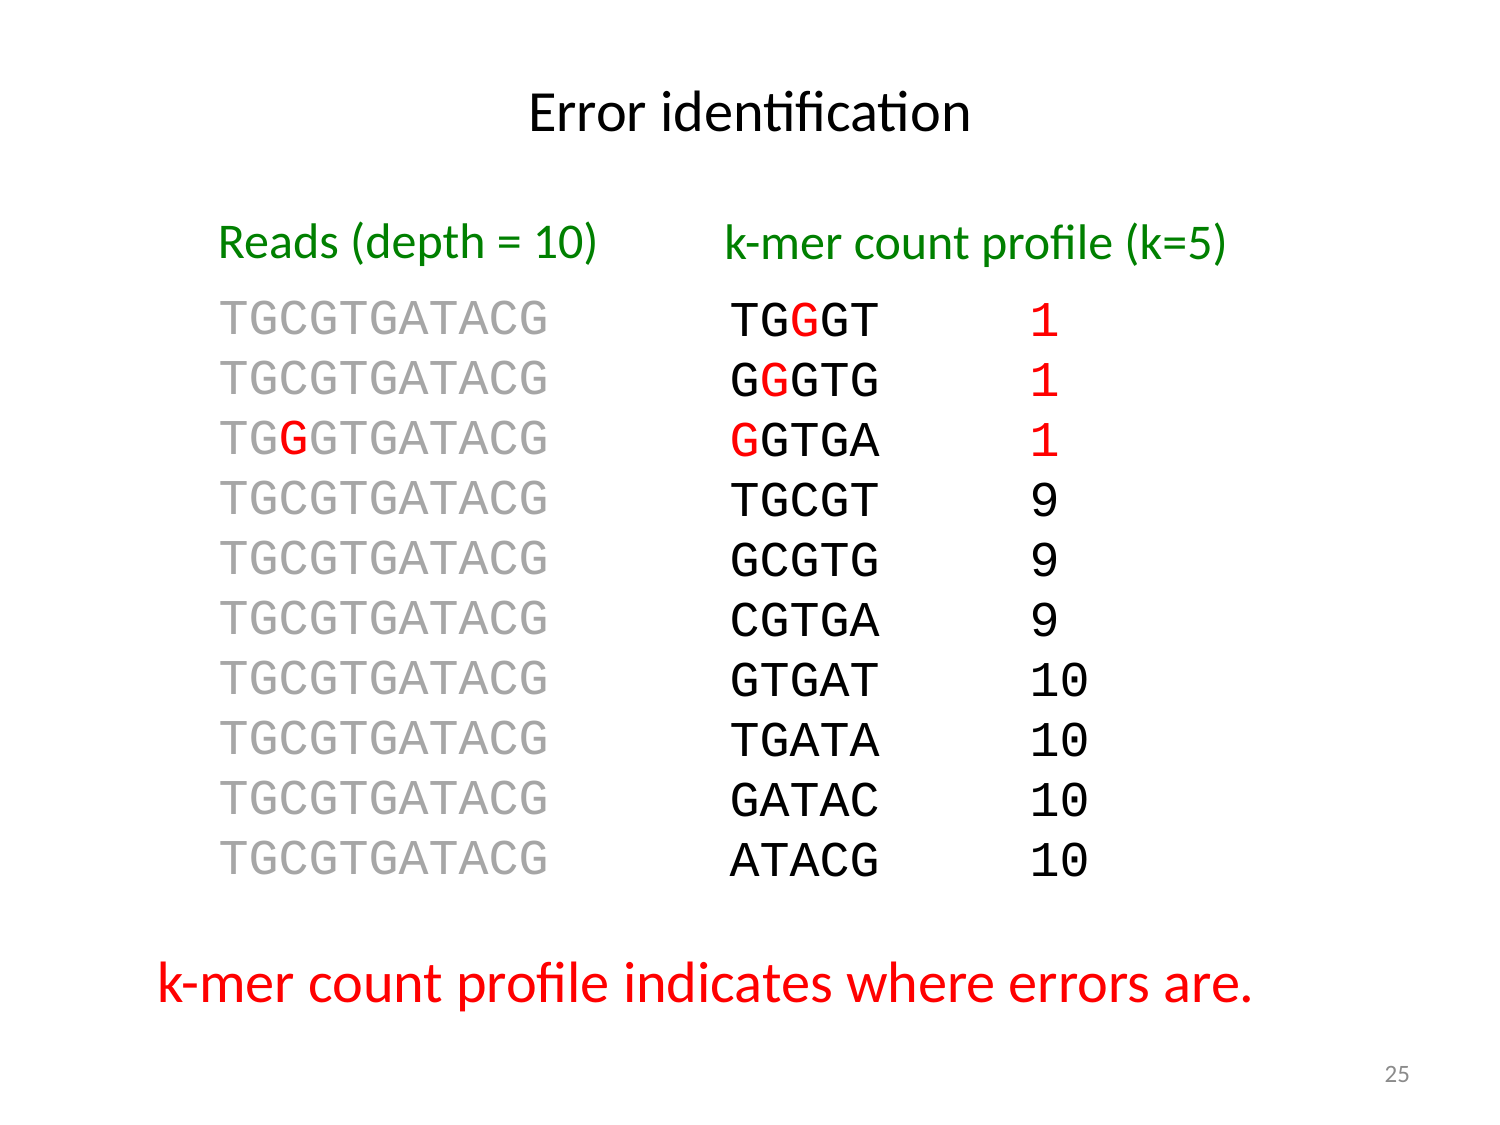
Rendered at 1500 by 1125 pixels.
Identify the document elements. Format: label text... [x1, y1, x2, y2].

text_box TGGGT 1 GGGTG 1 GGTGA 1 TGCGT 9 GCGTG 9 CGTGA 9 GTGAT 10 TGATA 10 GATAC 10 ATACG 10 [714, 279, 1116, 894]
text_box Reads (depth = 10) [203, 200, 614, 276]
text_box k-mer count profile (k=5) [709, 202, 1244, 278]
text_box TGCGTGATACG TGCGTGATACG TGGGTGATACG TGCGTGATACG TGCGTGATACG TGCGTGATACG TGCGTGATACG TGCGTGATACG TGCGTGATACG TGCGTGATACG [203, 277, 633, 893]
title Error identification [75, 45, 1425, 172]
slide_number 25 [1074, 1042, 1425, 1103]
list k-mer count profile indicates where errors are. [142, 936, 1312, 1014]
